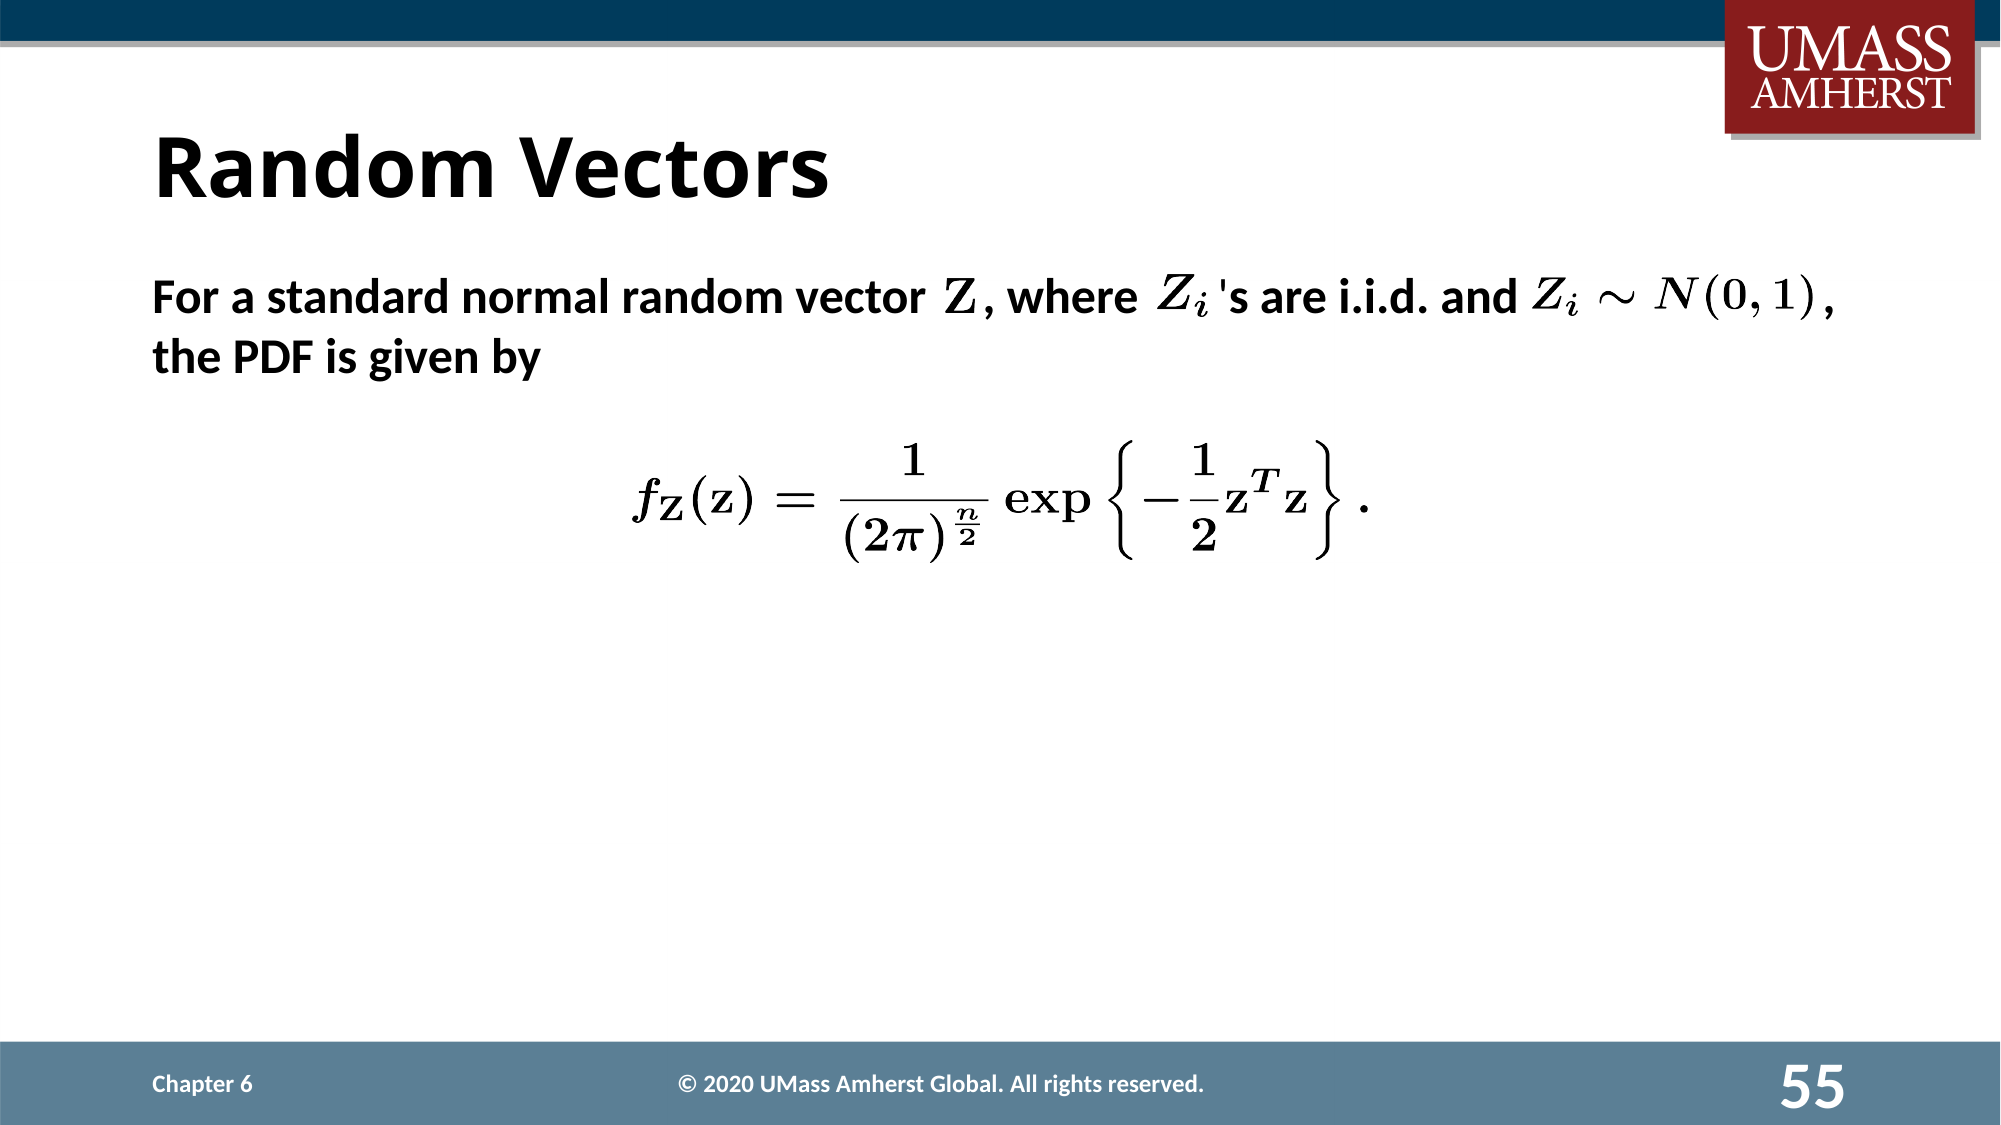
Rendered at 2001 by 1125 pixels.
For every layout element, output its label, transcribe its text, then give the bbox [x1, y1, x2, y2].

list For a standard normal random vector , where 's are i.i.d. and , the PDF is given by [137, 256, 1870, 969]
slide_number Chapter 6 [137, 1052, 588, 1113]
text_box © 2020 UMass Amherst Global. All rights reserved. [662, 1060, 1338, 1121]
picture [0, 0, 2001, 1125]
title Random Vectors [137, 108, 1863, 233]
slide_number 55 [1412, 1052, 1863, 1113]
